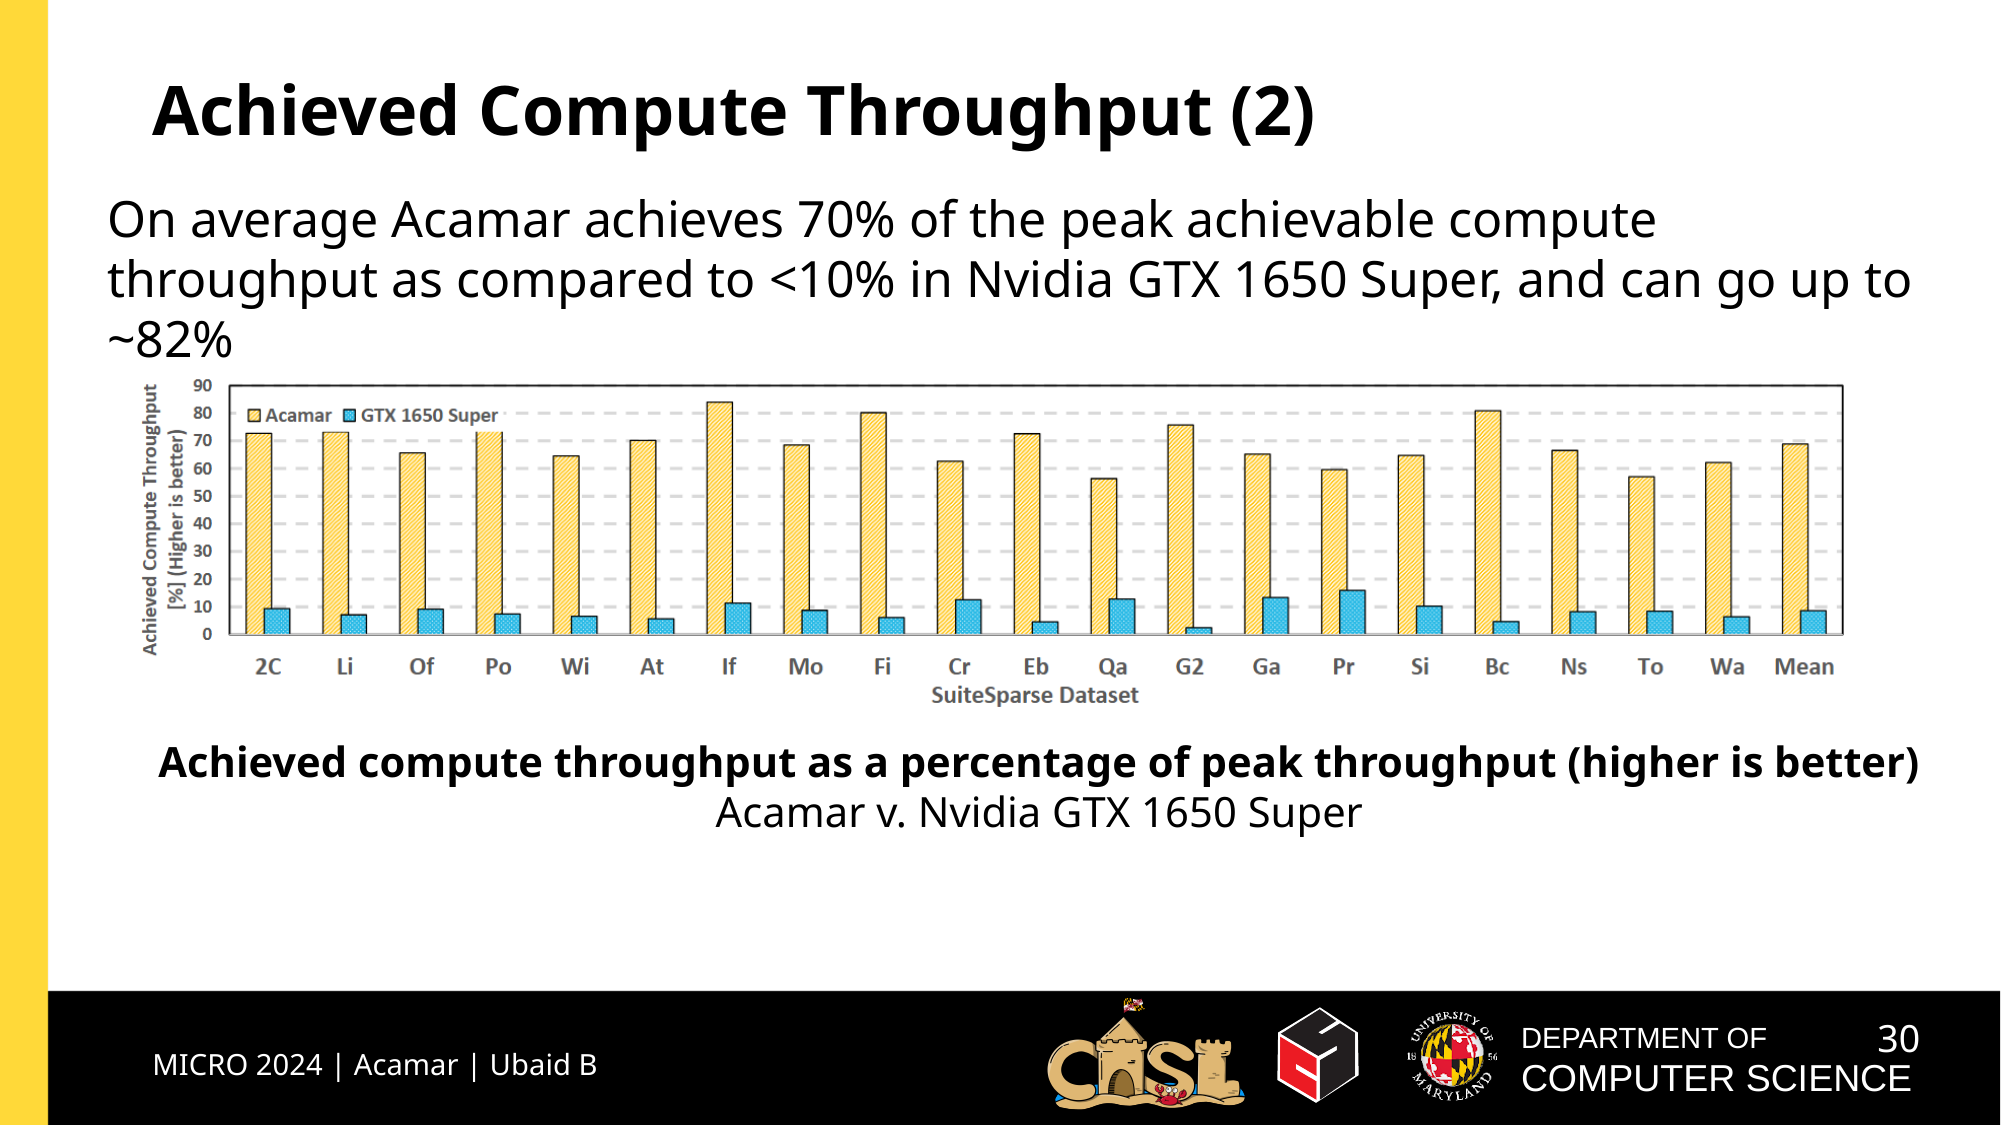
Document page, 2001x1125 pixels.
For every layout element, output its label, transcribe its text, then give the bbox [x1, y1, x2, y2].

footer MICRO 2024 | Acamar | Ubaid B [137, 1033, 1338, 1094]
text_box Achieved compute throughput as a percentage of peak throughput (higher is better) Acamar v. Nvidia GTX 1650 Super [92, 728, 1997, 844]
text_box On average Acamar achieves 70% of the peak achievable compute throughput as compared to <10% in Nvidia GTX 1650 Super, and can go up to ~82% [92, 180, 1953, 375]
title Achieved Compute Throughput (2) [137, 20, 1569, 158]
picture [0, 0, 2001, 1125]
